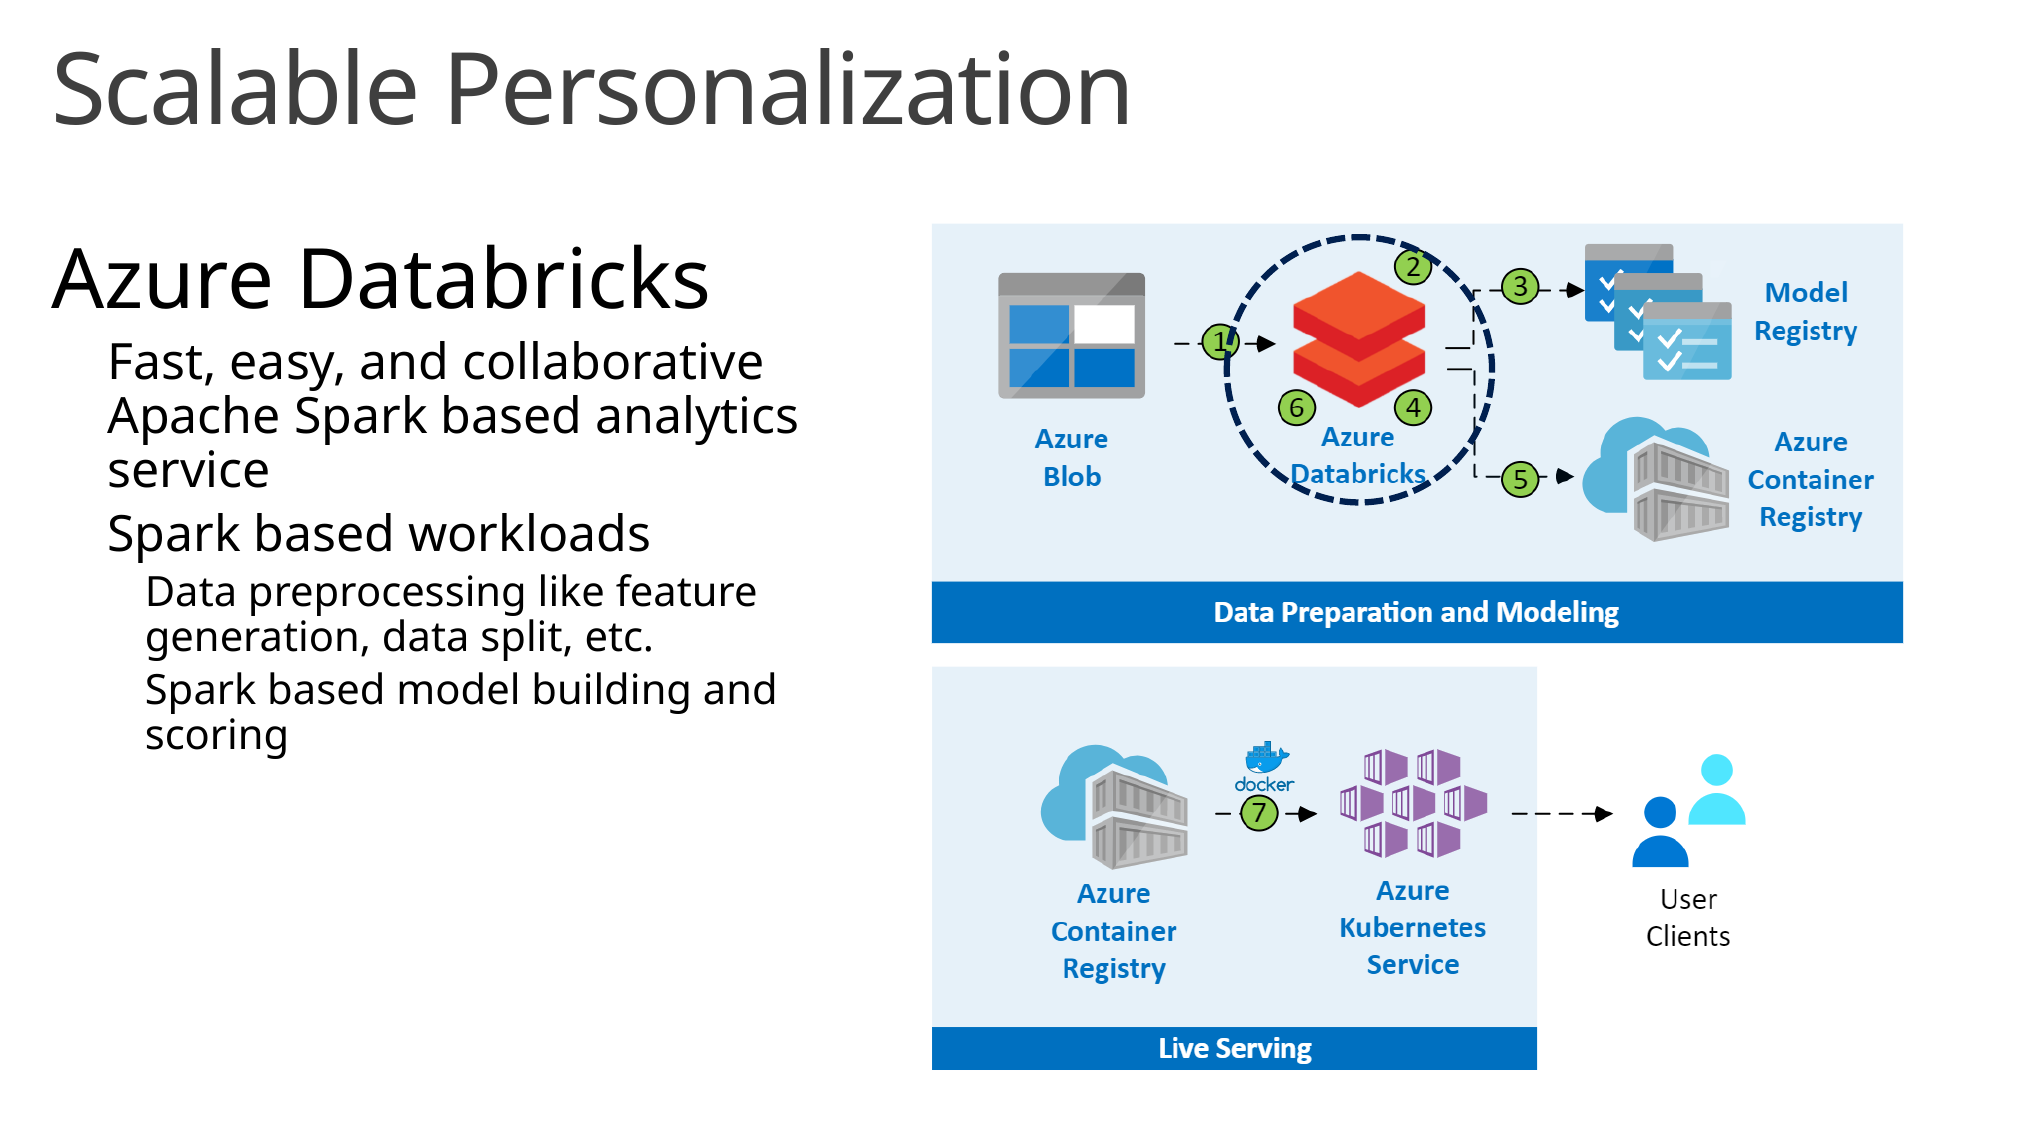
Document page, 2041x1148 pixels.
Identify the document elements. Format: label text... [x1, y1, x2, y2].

picture [910, 201, 1929, 1090]
title Scalable Personalization [26, 22, 2015, 202]
list Azure Databricks Fast, easy, and collaborative Apache Spark based analytics service Spark based workloads Data preprocessing like feature generation, data split, etc. Spark based model building and scoring [27, 221, 855, 787]
